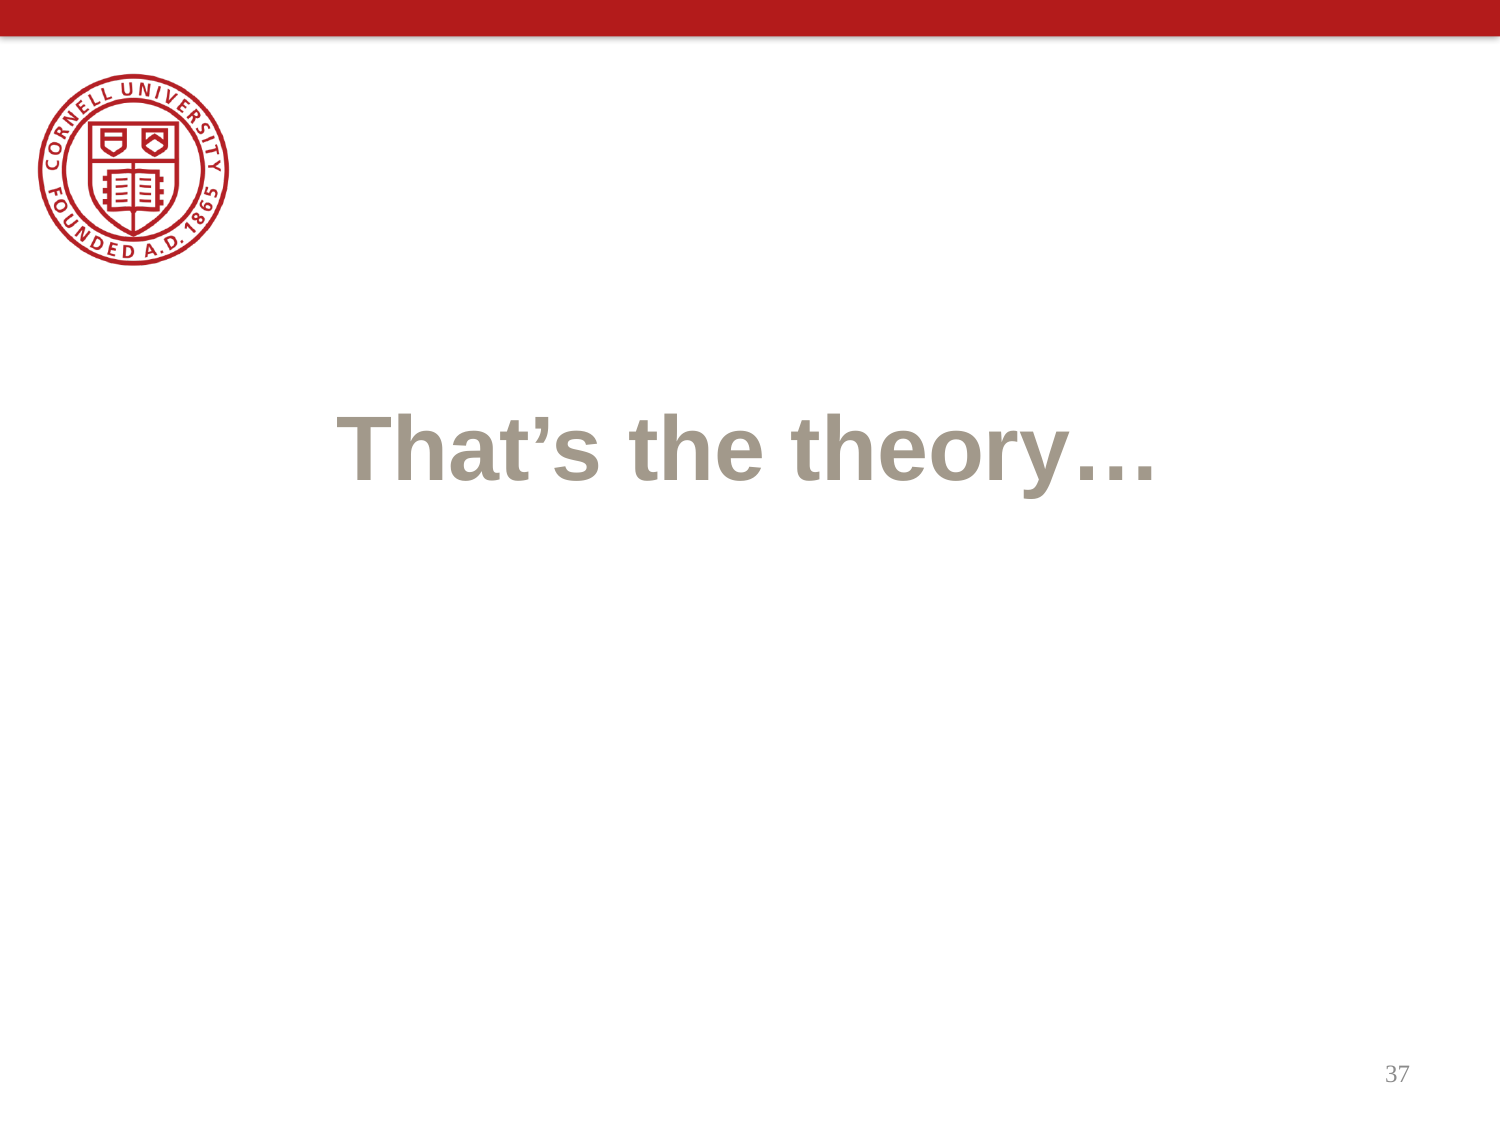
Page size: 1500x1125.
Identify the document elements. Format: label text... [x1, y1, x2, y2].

title That’s the theory… [0, 299, 1500, 588]
slide_number 37 [1074, 1042, 1425, 1103]
picture [29, 65, 257, 274]
